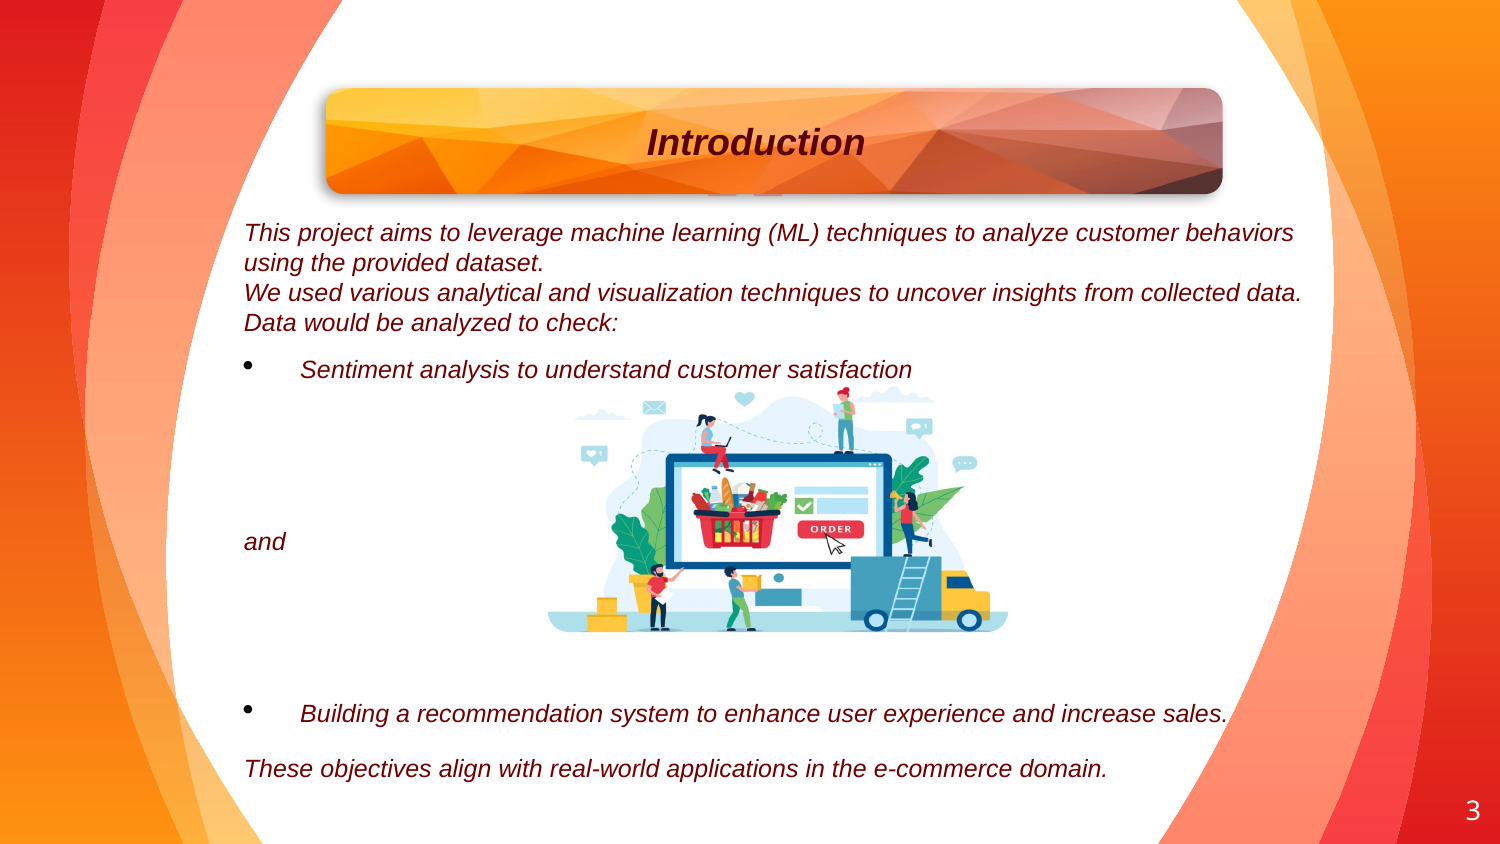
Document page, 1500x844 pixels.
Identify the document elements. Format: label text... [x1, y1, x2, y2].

picture [325, 87, 1223, 195]
picture [547, 386, 1009, 633]
text_box This project aims to leverage machine learning (ML) techniques to analyze customer behaviors using the provided dataset. We used various analytical and visualization techniques to uncover insights from collected data. Data would be analyzed to check: Sentiment analysis to understand customer satisfaction and Building a recommendation system to enhance user experience and increase sales. These objectives align with real-world applications in the e-commerce domain. [229, 209, 1329, 791]
slide_number 3 [1391, 779, 1482, 844]
